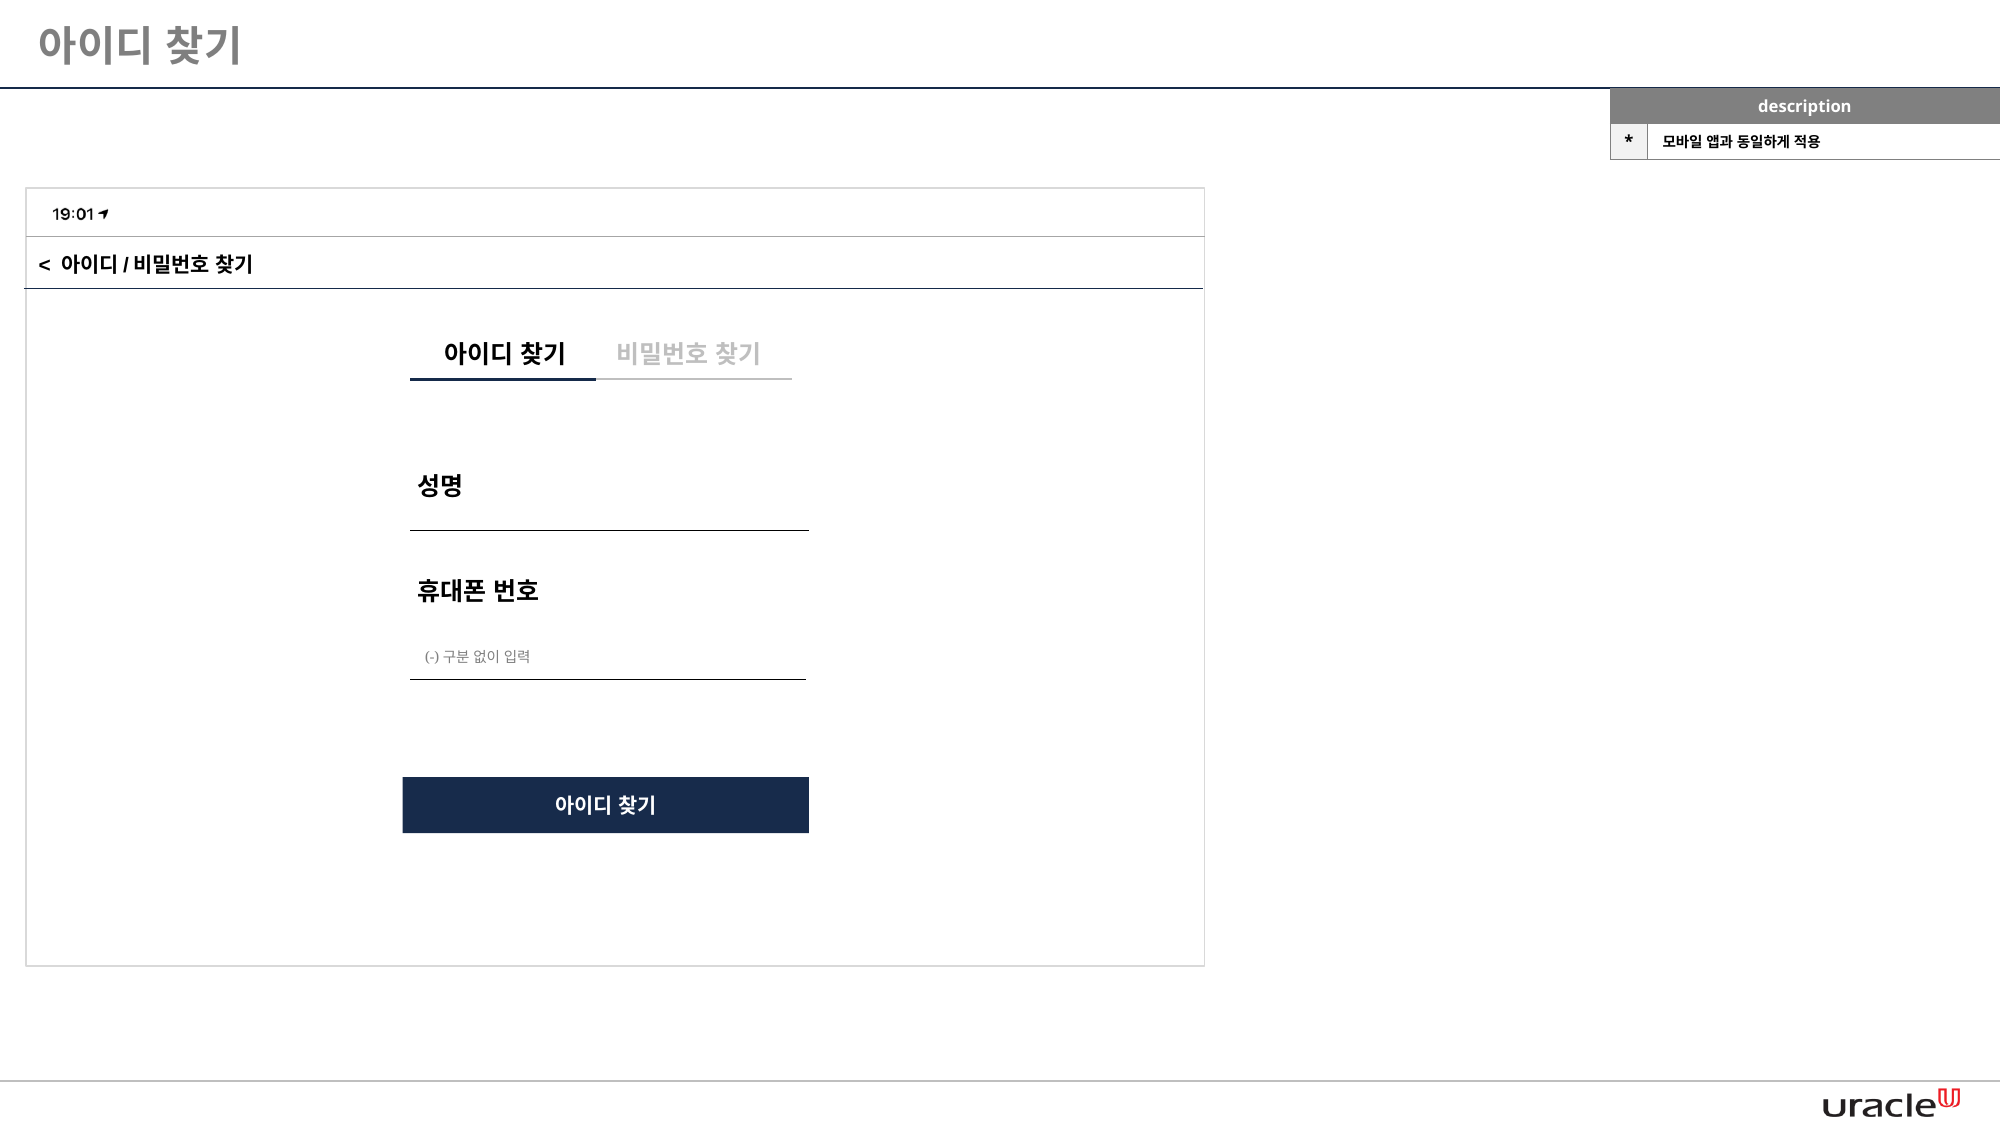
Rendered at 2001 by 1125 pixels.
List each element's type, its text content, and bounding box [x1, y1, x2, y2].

picture [1823, 1088, 1960, 1117]
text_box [402, 330, 810, 834]
table_cell 모바일 앱과 동일하게 적용 [1648, 124, 2000, 159]
text_box < 아이디/비밀번호 찾기 [23, 244, 474, 284]
picture [27, 189, 159, 226]
table_header description [1611, 89, 2000, 123]
table_cell * [1611, 124, 1647, 159]
list 아이디 찾기 [23, 4, 1979, 85]
